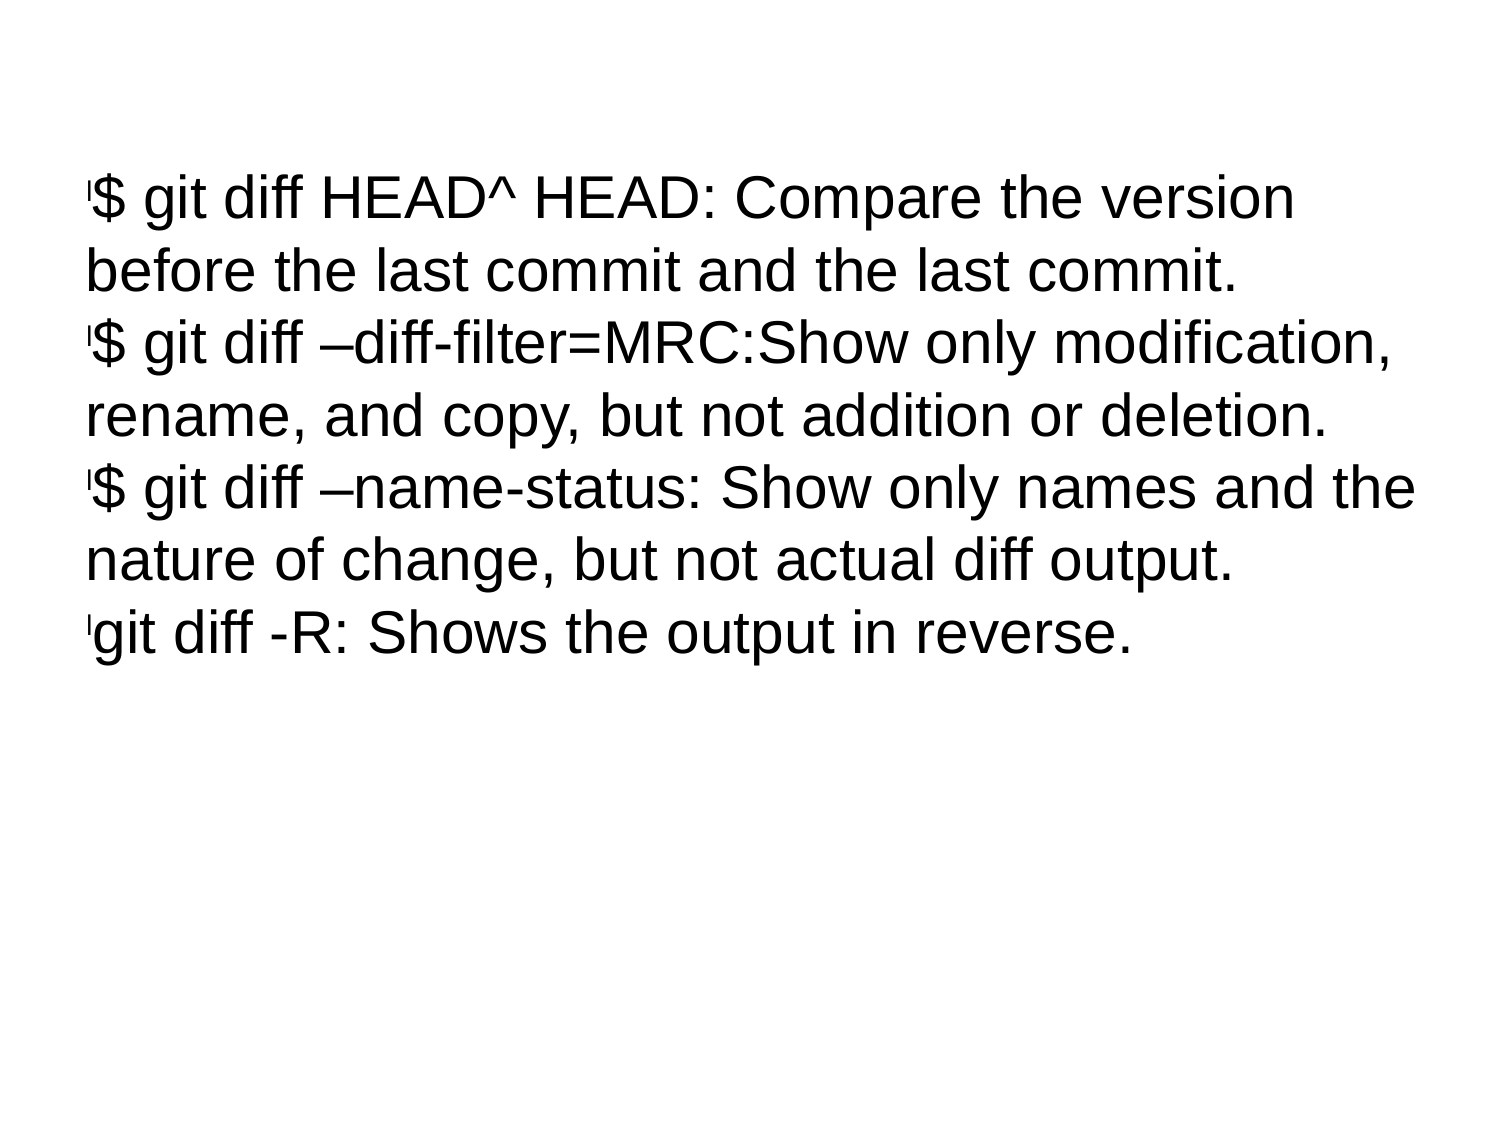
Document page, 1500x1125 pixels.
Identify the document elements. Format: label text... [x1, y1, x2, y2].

text_box $ git diff HEAD^ HEAD: Compare the version before the last commit and the last commit. $ git diff –diff-filter=MRC:Show only modification, rename, and copy, but not addition or deletion. $ git diff –name-status: Show only names and the nature of change, but not actual diff output. git diff -R: Shows the output in reverse. [85, 113, 1436, 922]
